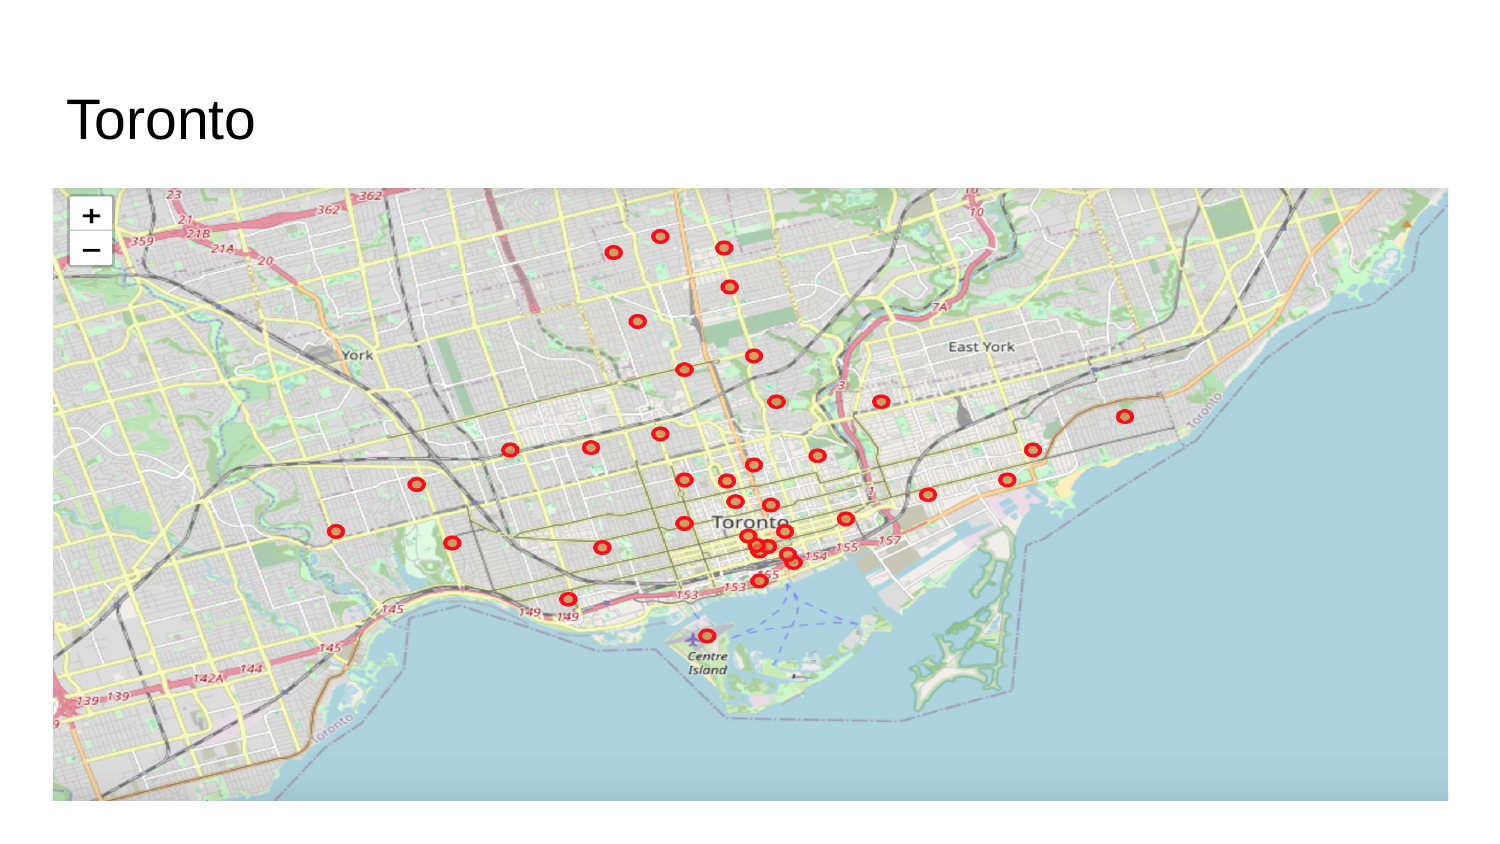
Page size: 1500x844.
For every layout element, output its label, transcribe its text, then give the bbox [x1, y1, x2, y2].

picture [50, 188, 1450, 801]
title Toronto [51, 72, 1449, 167]
